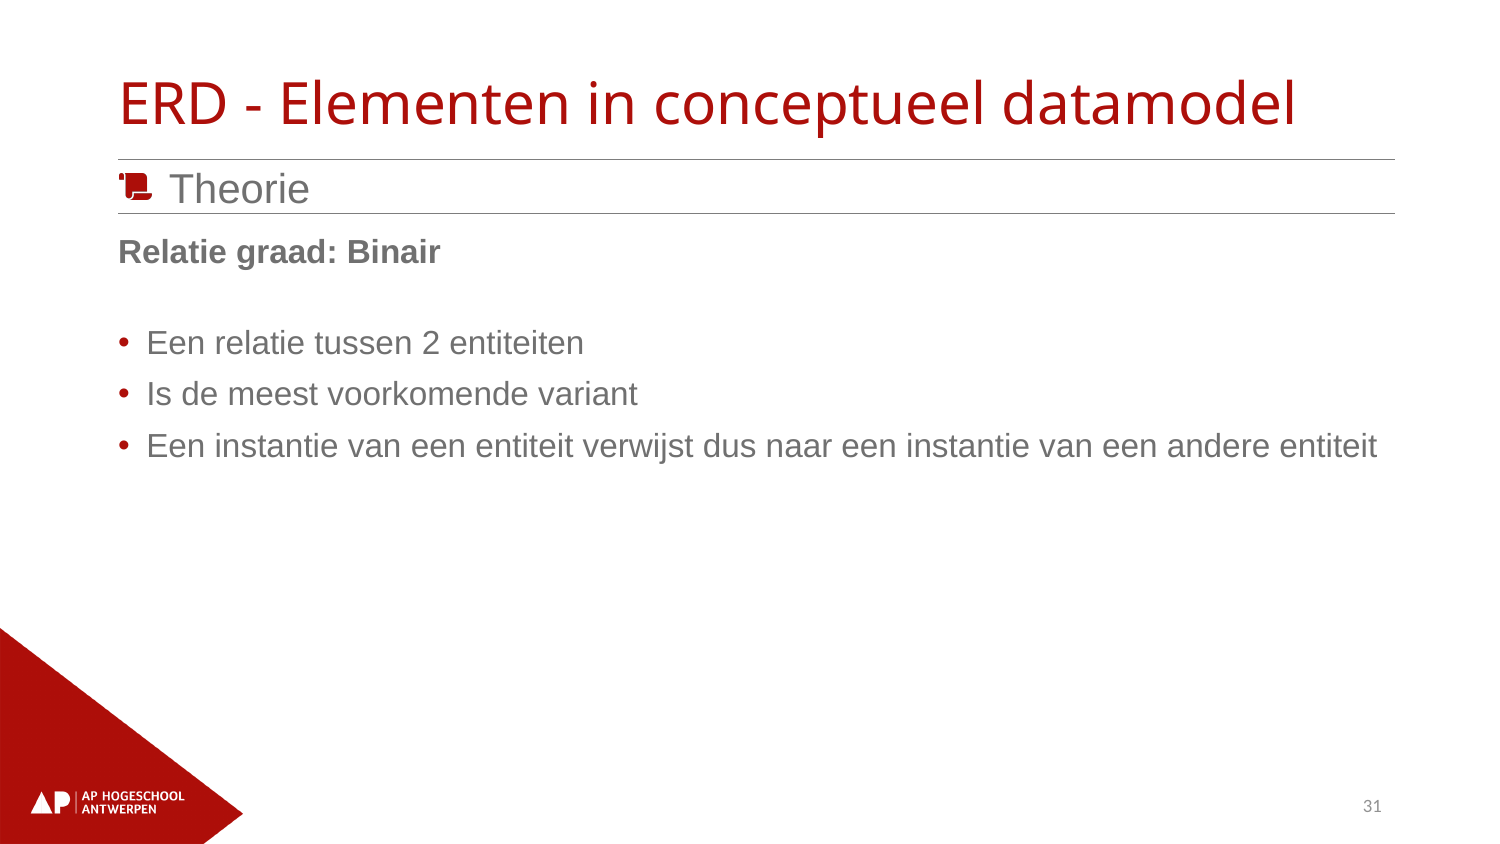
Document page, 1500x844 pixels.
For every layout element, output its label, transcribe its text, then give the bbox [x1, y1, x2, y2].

picture [0, 623, 246, 844]
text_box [118, 154, 1429, 220]
list Relatie graad: Binair Een relatie tussen 2 entiteiten Is de meest voorkomende variant Een instantie van een entiteit verwijst dus naar een instantie van een andere entiteit [103, 226, 1429, 690]
title ERD - Elementen in conceptueel datamodel [103, 66, 1397, 141]
slide_number 31 [1263, 782, 1397, 827]
